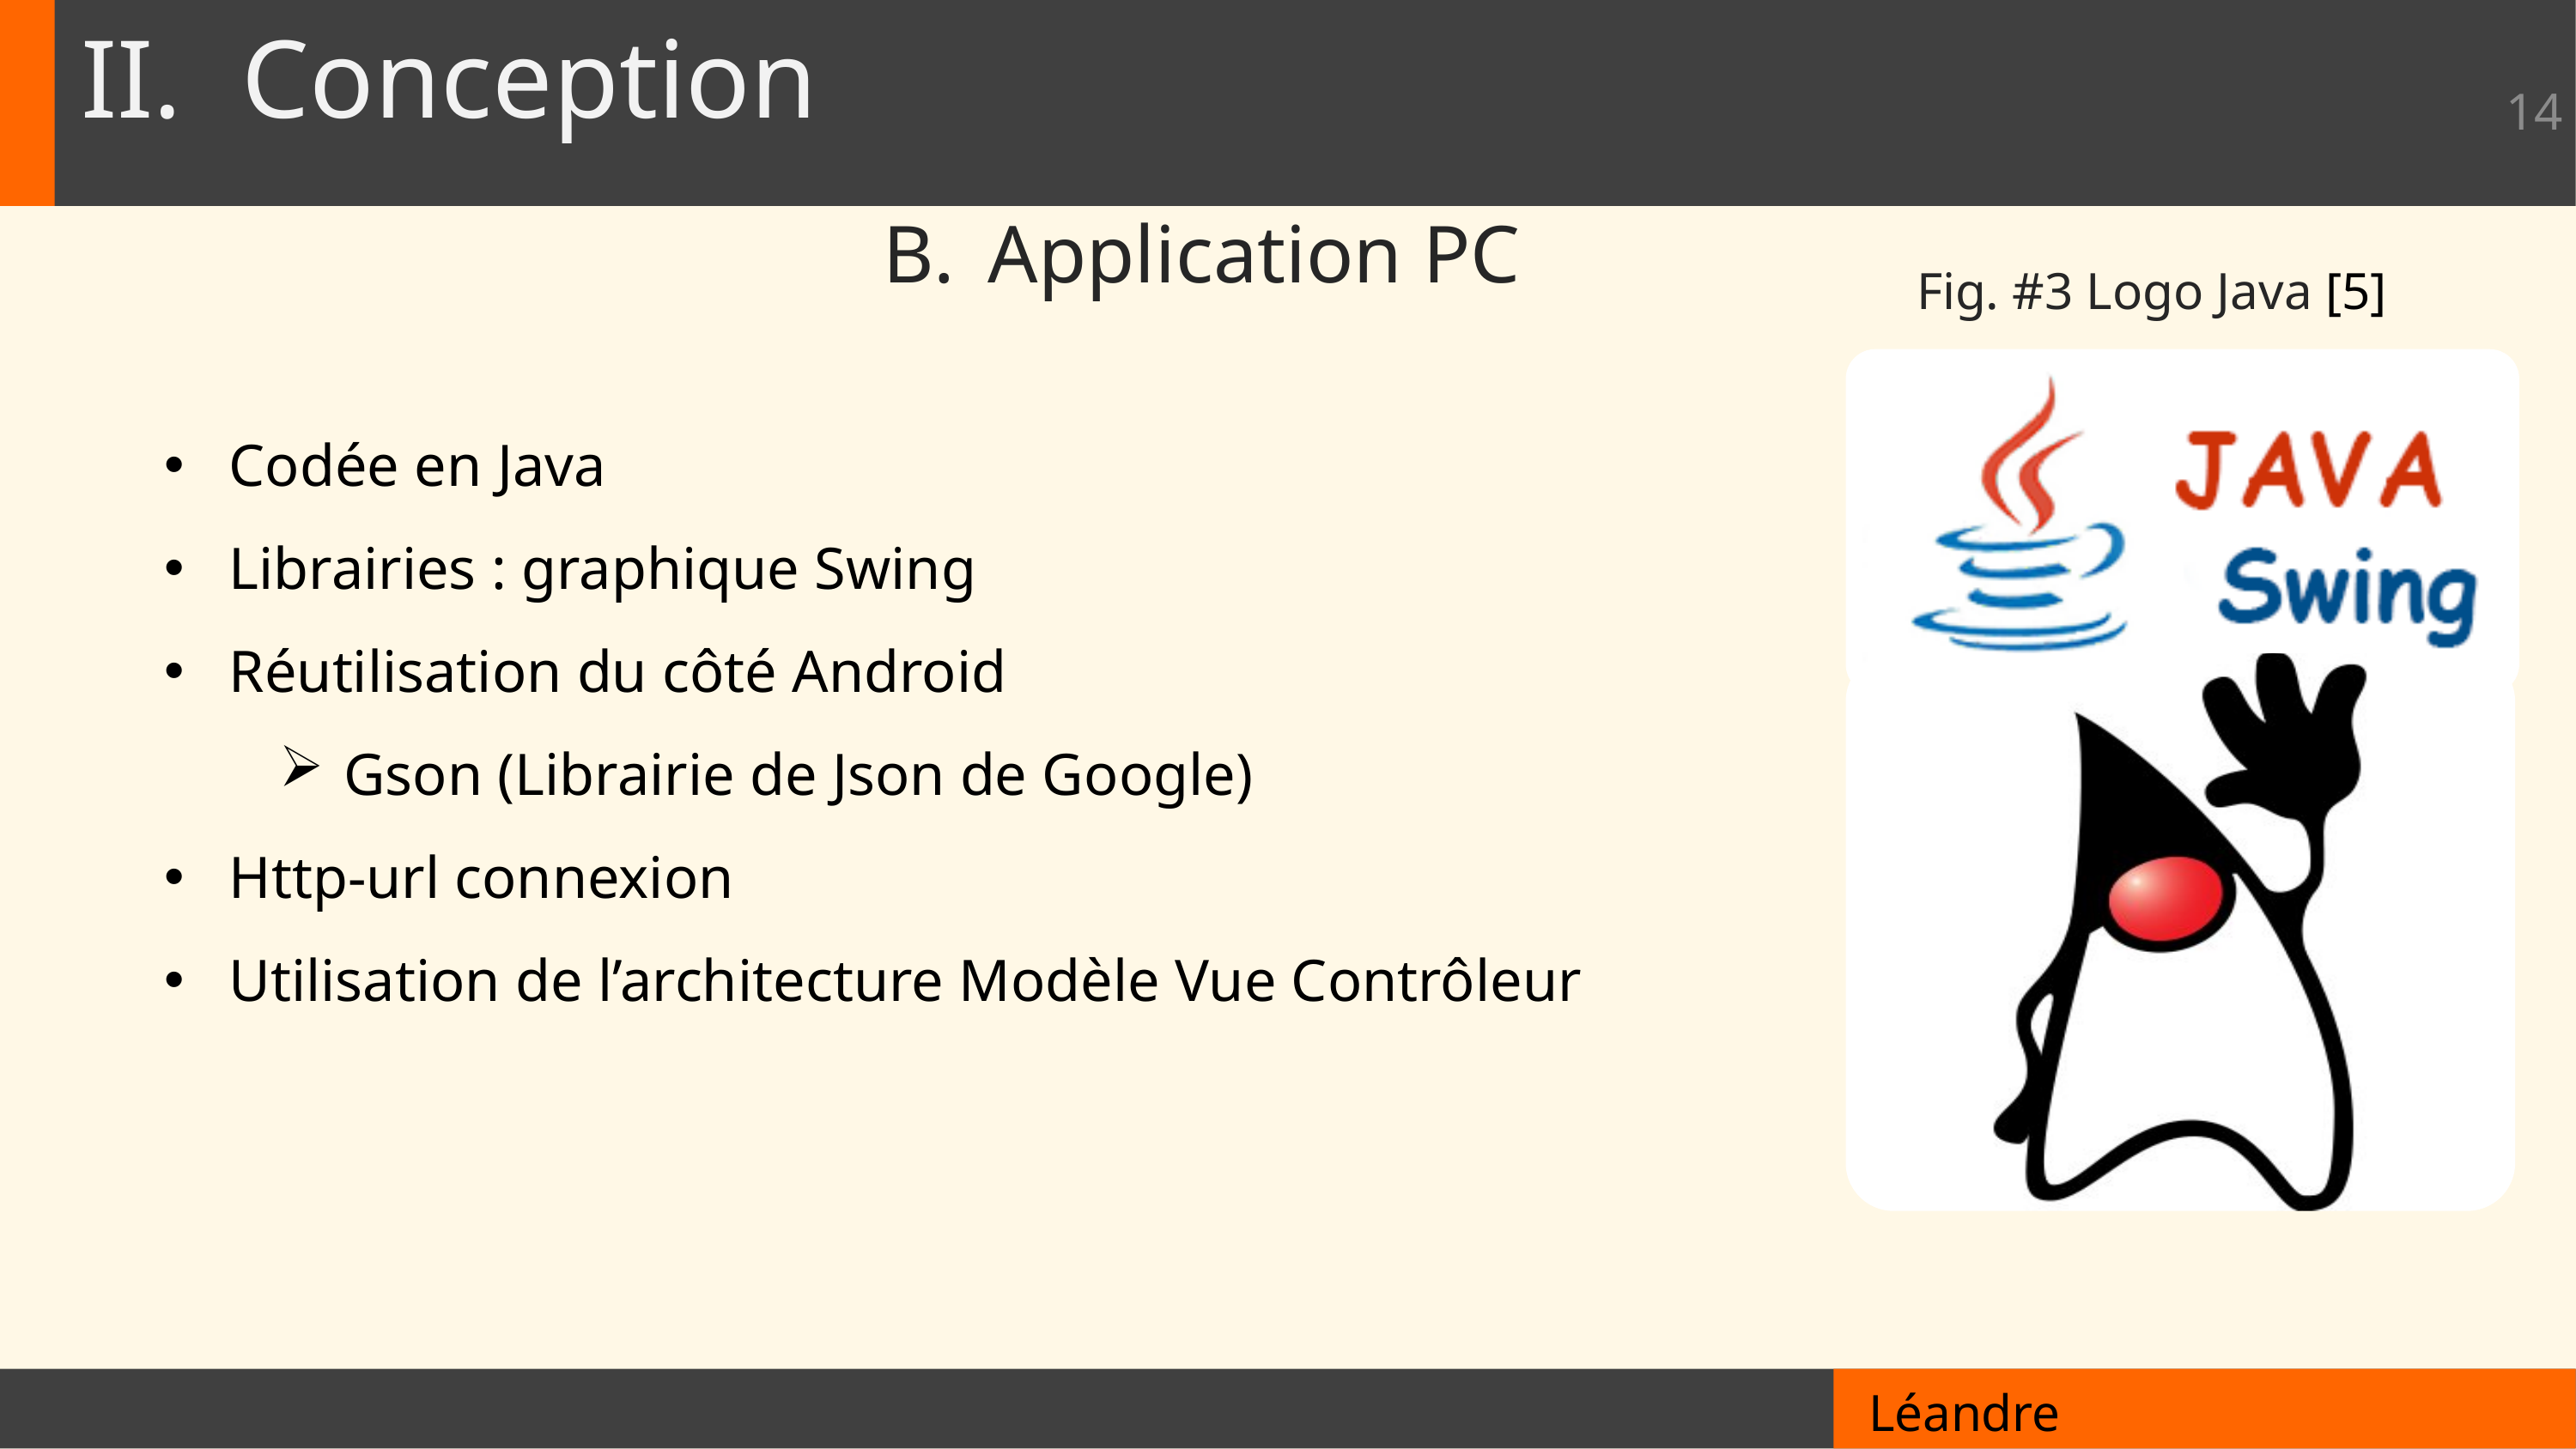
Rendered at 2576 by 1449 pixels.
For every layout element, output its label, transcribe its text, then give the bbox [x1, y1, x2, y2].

text_box Application PC [413, 208, 2044, 306]
slide_number 14 [1996, 0, 2576, 227]
text_box Léandre [1856, 1374, 2251, 1448]
text_box Fig. #3 Logo Java [5] [1904, 252, 2576, 395]
text_box Codée en Java Librairies : graphique Swing Réutilisation du côté Android Gson (Librairie de Json de Google) Http-url connexion Utilisation de l’architecture Modèle Vue Contrôleur [151, 388, 1845, 1020]
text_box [1845, 349, 2519, 1211]
title Conception [68, 18, 1996, 127]
